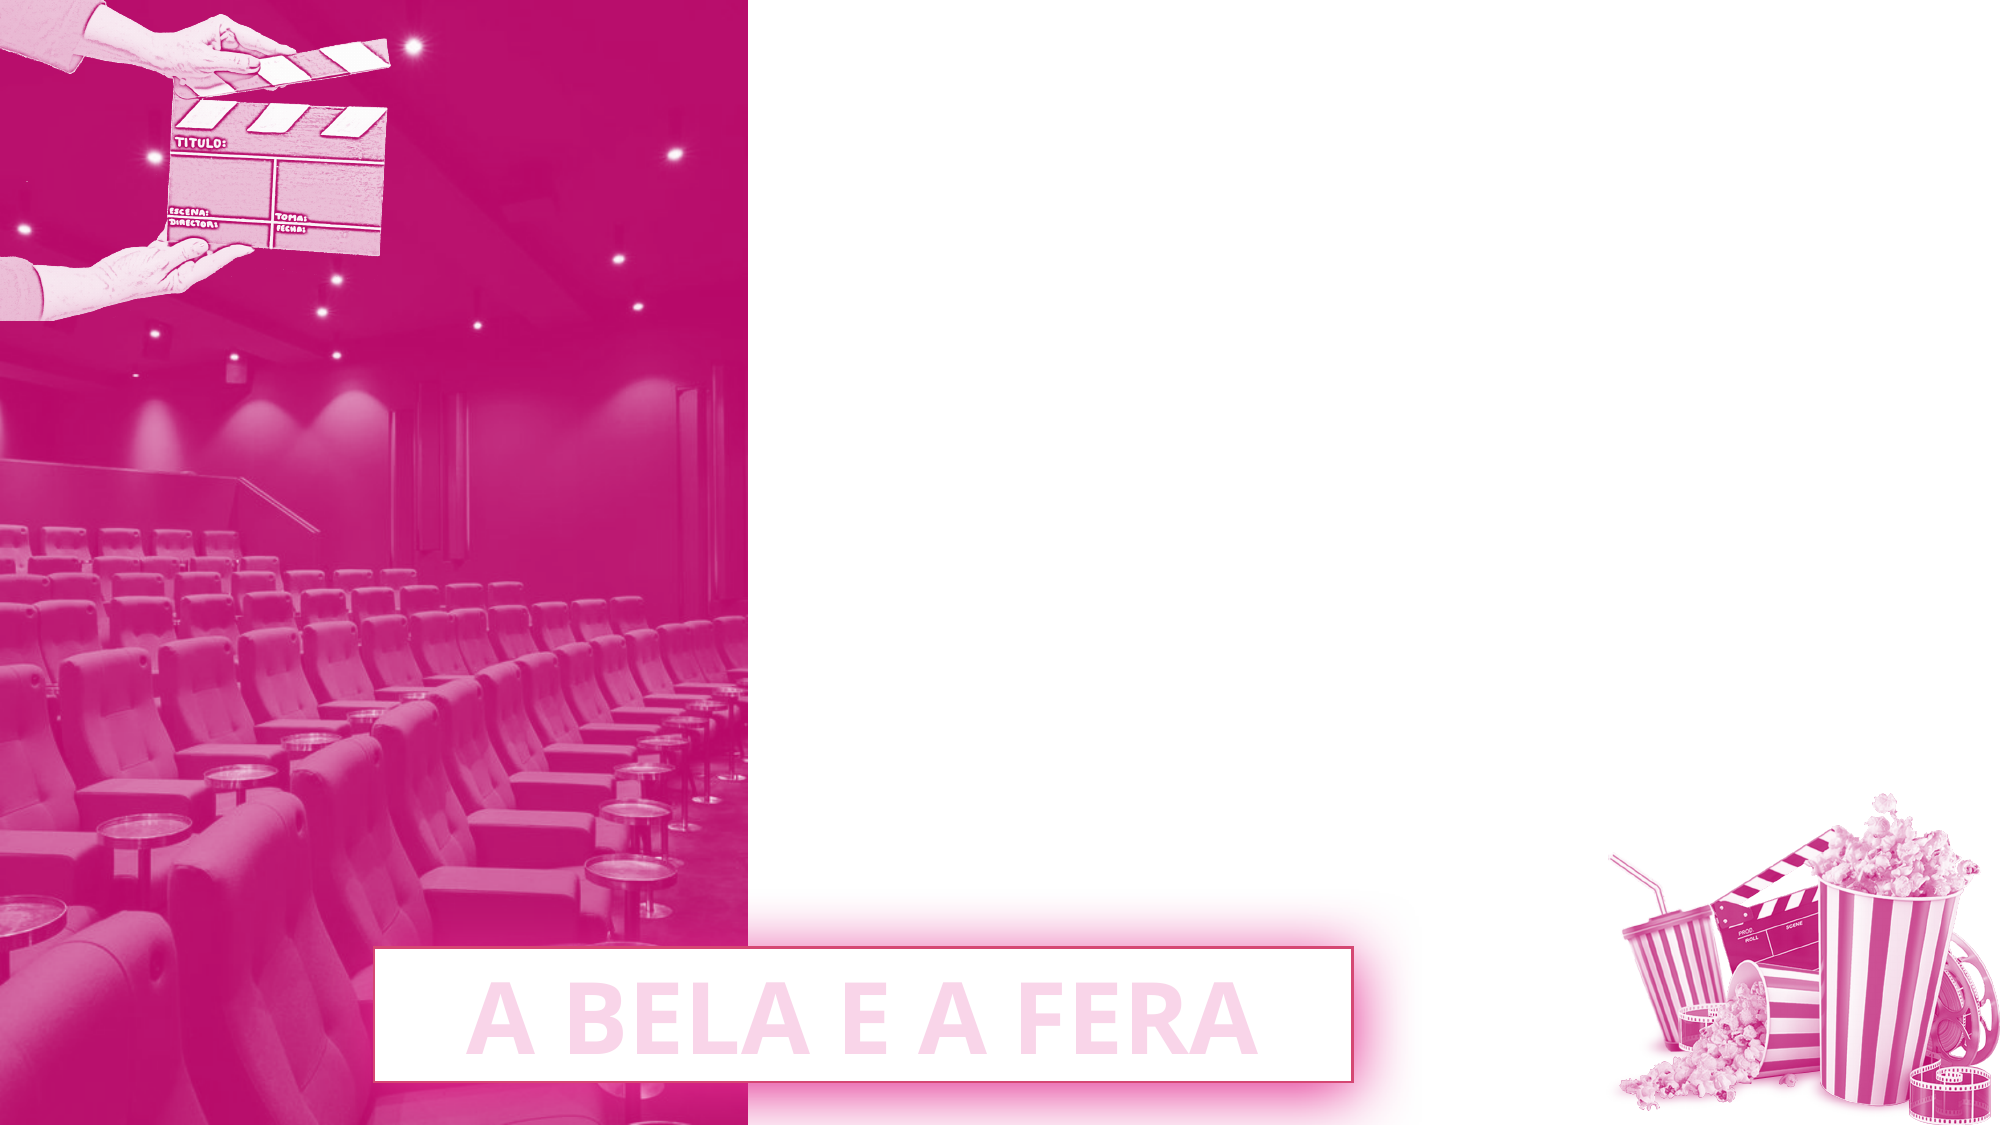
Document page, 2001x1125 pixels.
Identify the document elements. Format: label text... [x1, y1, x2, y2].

picture [1605, 793, 2000, 1125]
text_box A BELA E A FERA [748, 946, 1354, 1083]
picture [0, 0, 748, 1125]
